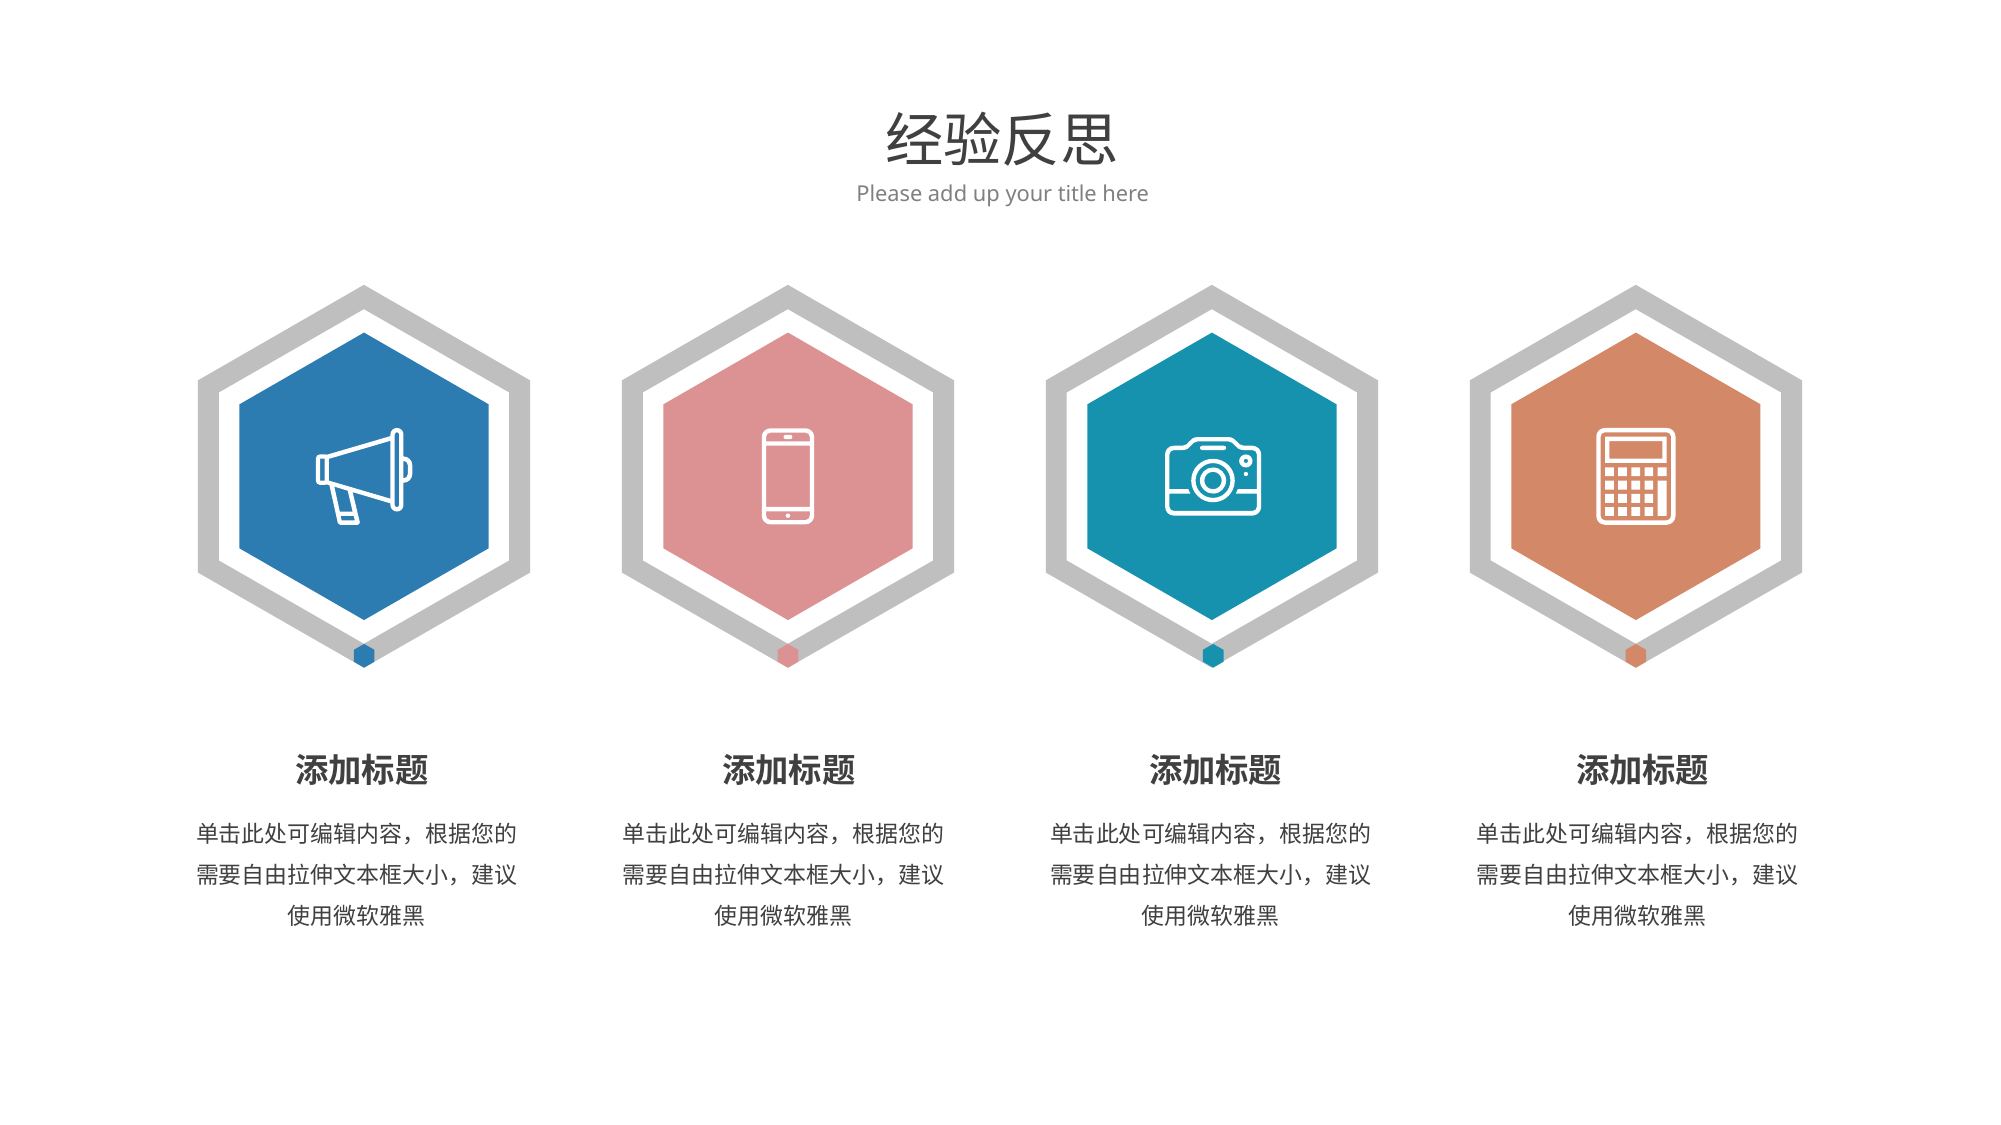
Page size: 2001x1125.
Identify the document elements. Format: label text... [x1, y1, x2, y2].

text_box [1469, 284, 1803, 663]
text_box [663, 332, 913, 621]
text_box [353, 643, 375, 668]
text_box [239, 332, 489, 621]
text_box [1165, 437, 1262, 516]
text_box 单击此处可编辑内容，根据您的需要自由拉伸文本框大小，建议使用微软雅黑 [177, 798, 537, 937]
text_box 添加标题 [1474, 733, 1812, 797]
text_box [1202, 643, 1224, 668]
text_box [1596, 427, 1676, 525]
text_box [1087, 332, 1337, 621]
text_box Please add up your title here [831, 167, 1174, 214]
text_box [761, 428, 815, 525]
text_box 添加标题 [193, 733, 531, 797]
text_box [621, 284, 955, 663]
text_box [1625, 643, 1647, 668]
text_box [777, 643, 799, 668]
text_box 单击此处可编辑内容，根据您的需要自由拉伸文本框大小，建议使用微软雅黑 [1458, 798, 1818, 937]
text_box [1511, 332, 1761, 621]
text_box 单击此处可编辑内容，根据您的需要自由拉伸文本框大小，建议使用微软雅黑 [604, 798, 964, 937]
text_box [1045, 284, 1379, 665]
text_box 添加标题 [1047, 733, 1385, 797]
text_box [197, 284, 531, 663]
text_box [315, 427, 413, 525]
text_box 单击此处可编辑内容，根据您的需要自由拉伸文本框大小，建议使用微软雅黑 [1031, 798, 1391, 937]
text_box 经验反思 [840, 95, 1164, 167]
text_box 添加标题 [620, 733, 958, 797]
